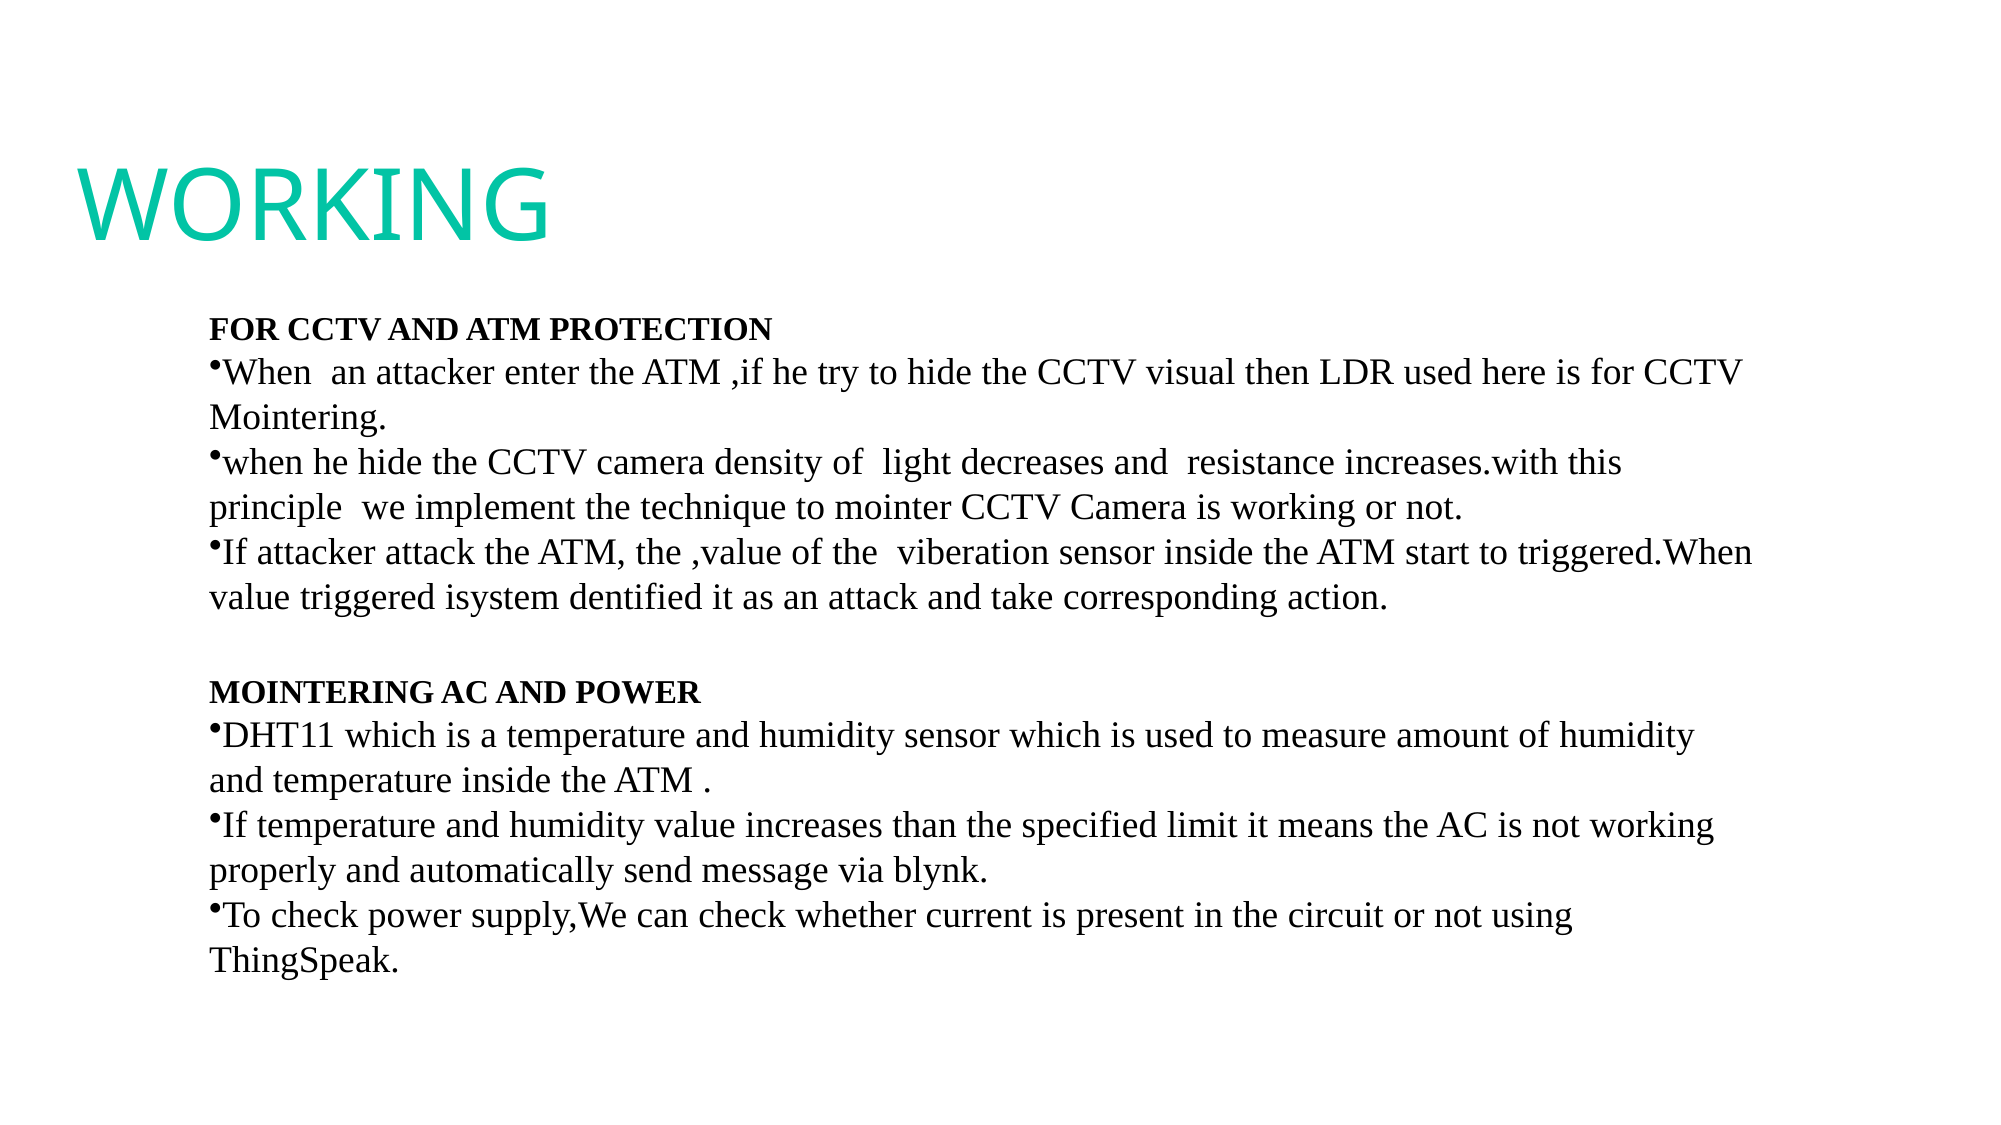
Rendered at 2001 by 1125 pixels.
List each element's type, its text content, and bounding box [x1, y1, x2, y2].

title working [61, 77, 1939, 270]
text_box FOR CCTV AND ATM PROTECTION When an attacker enter the ATM ,if he try to hide the CCTV visual then LDR used here is for CCTV Mointering. when he hide the CCTV camera density of light decreases and resistance increases.with this principle we implement the technique to mointer CCTV Camera is working or not. If attacker attack the ATM, the ,value of the viberation sensor inside the ATM start to triggered.When value triggered isystem dentified it as an attack and take corresponding action. MOINTERING AC AND POWER DHT11 which is a temperature and humidity sensor which is used to measure amount of humidity and temperature inside the ATM . If temperature and humidity value increases than the specified limit it means the AC is not working properly and automatically send message via blynk. To check power supply,We can check whether current is present in the circuit or not using ThingSpeak. [194, 273, 1772, 1058]
